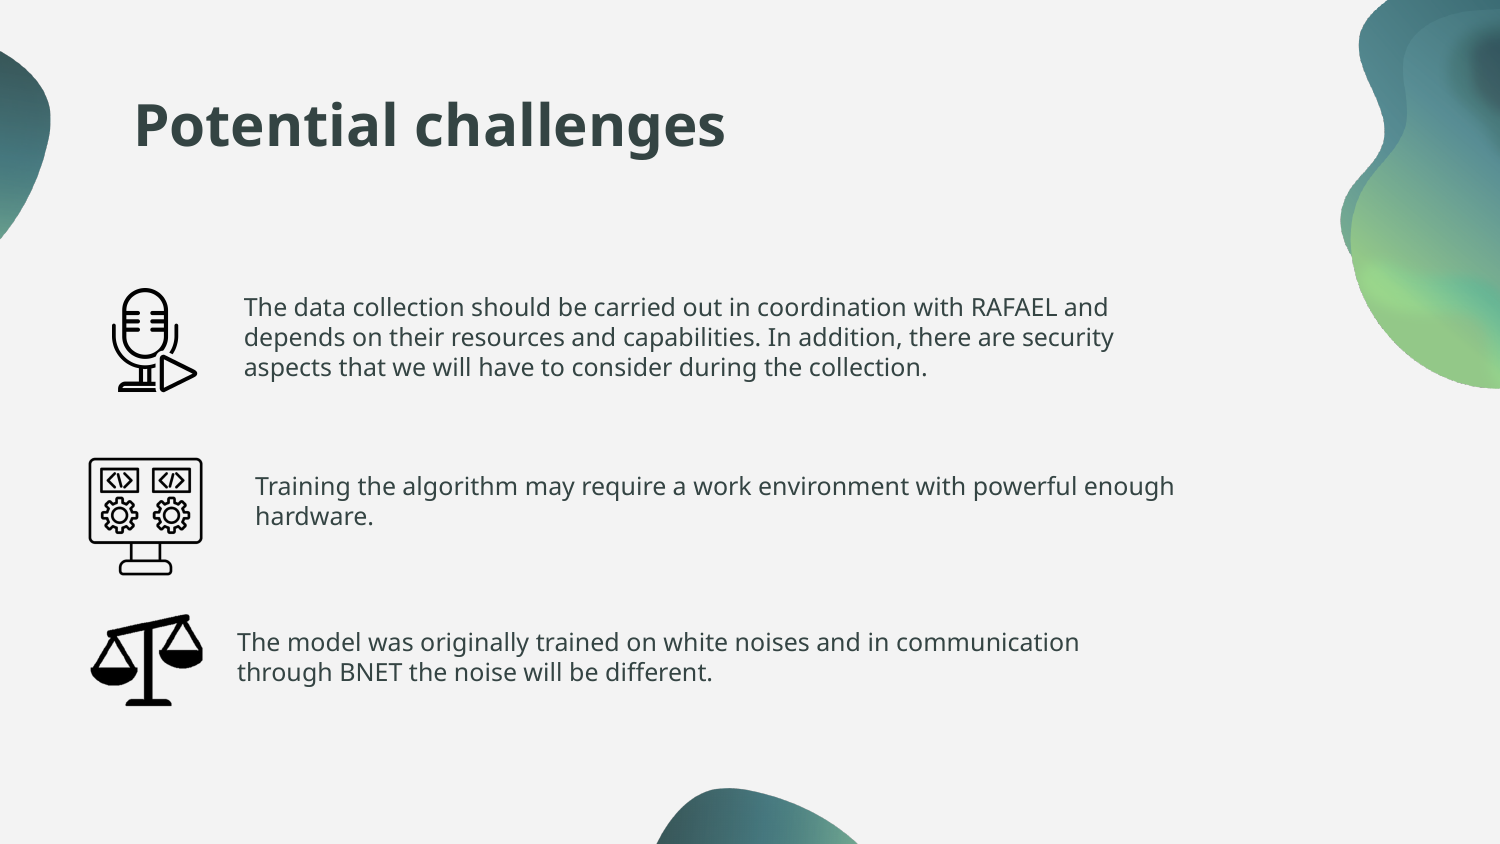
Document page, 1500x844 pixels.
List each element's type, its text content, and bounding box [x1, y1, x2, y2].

subtitle The model was originally trained on white noises and in communication through BNET the noise will be different. [222, 626, 1194, 702]
picture [1254, 0, 1500, 435]
subtitle Training the algorithm may require a work environment with powerful enough hardware. [240, 470, 1212, 546]
picture [80, 451, 211, 582]
picture [0, 29, 51, 294]
text_box The data collection should be carried out in coordination with RAFAEL and depends on their resources and capabilities. In addition, there are security aspects that we will have to consider during the collection. [228, 266, 1201, 397]
picture [635, 782, 901, 844]
title Potential challenges [118, 72, 1382, 177]
picture [74, 598, 217, 730]
picture [93, 288, 198, 393]
